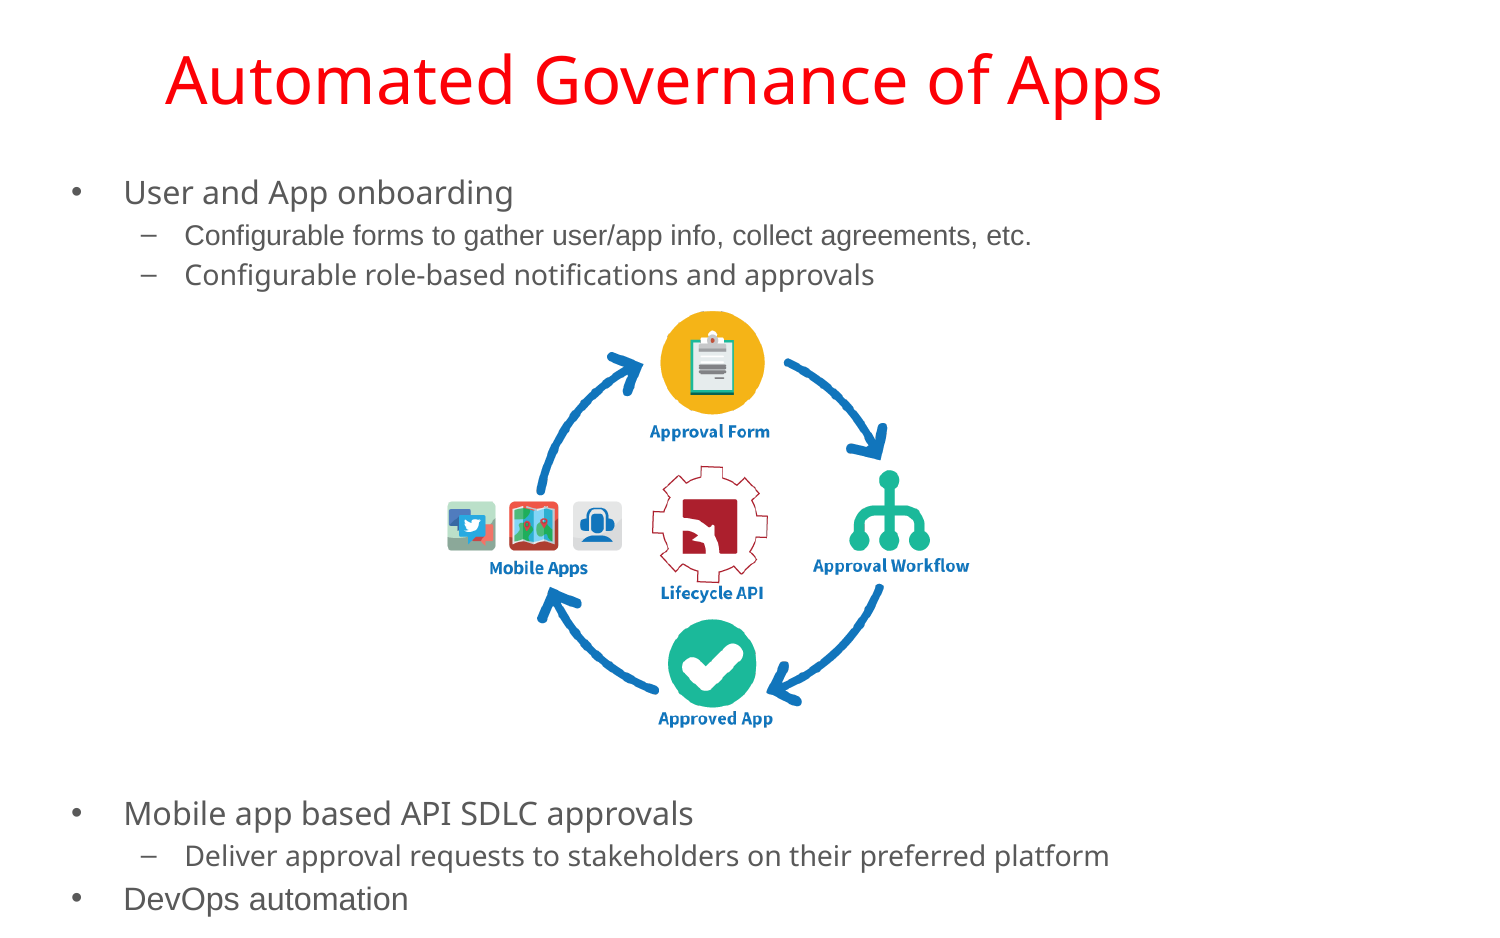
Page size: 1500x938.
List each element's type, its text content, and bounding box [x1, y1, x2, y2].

title Automated Governance of Apps [150, 44, 1500, 126]
list User and App onboarding Configurable forms to gather user/app info, collect agreements, etc. Configurable role-based notifications and approvals Mobile app based API SDLC approvals Deliver approval requests to stakeholders on their preferred platform DevOps automation [56, 164, 1407, 927]
picture [416, 301, 1007, 739]
